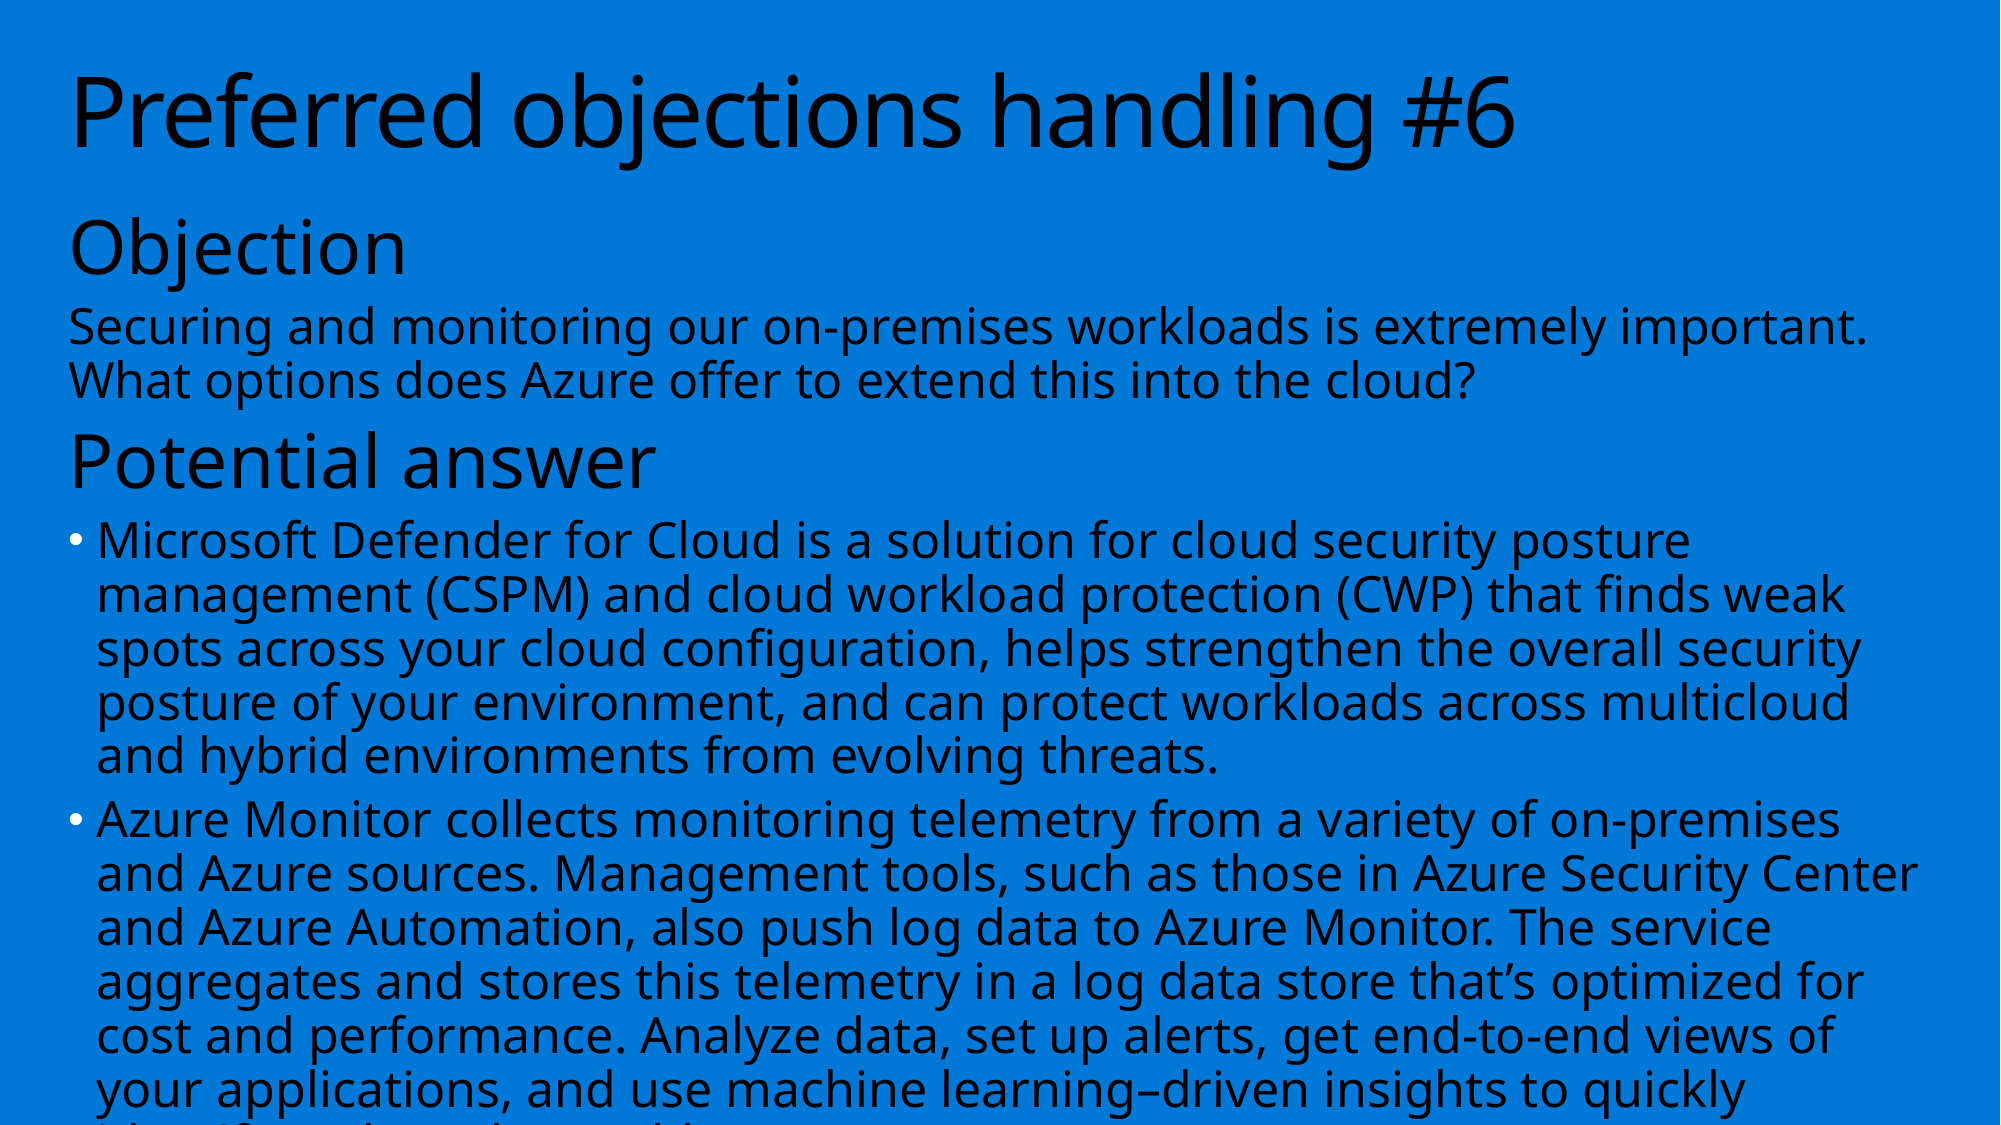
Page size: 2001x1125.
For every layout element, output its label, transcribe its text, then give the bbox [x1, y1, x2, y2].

list Objection Securing and monitoring our on-premises workloads is extremely important. What options does Azure offer to extend this into the cloud? Potential answer Microsoft Defender for Cloud is a solution for cloud security posture management (CSPM) and cloud workload protection (CWP) that finds weak spots across your cloud configuration, helps strengthen the overall security posture of your environment, and can protect workloads across multicloud and hybrid environments from evolving threats. Azure Monitor collects monitoring telemetry from a variety of on-premises and Azure sources. Management tools, such as those in Azure Security Center and Azure Automation, also push log data to Azure Monitor. The service aggregates and stores this telemetry in a log data store that’s optimized for cost and performance. Analyze data, set up alerts, get end-to-end views of your applications, and use machine learning–driven insights to quickly identify and resolve problems. [44, 195, 1956, 1125]
title Preferred objections handling #6 [44, 47, 1957, 196]
